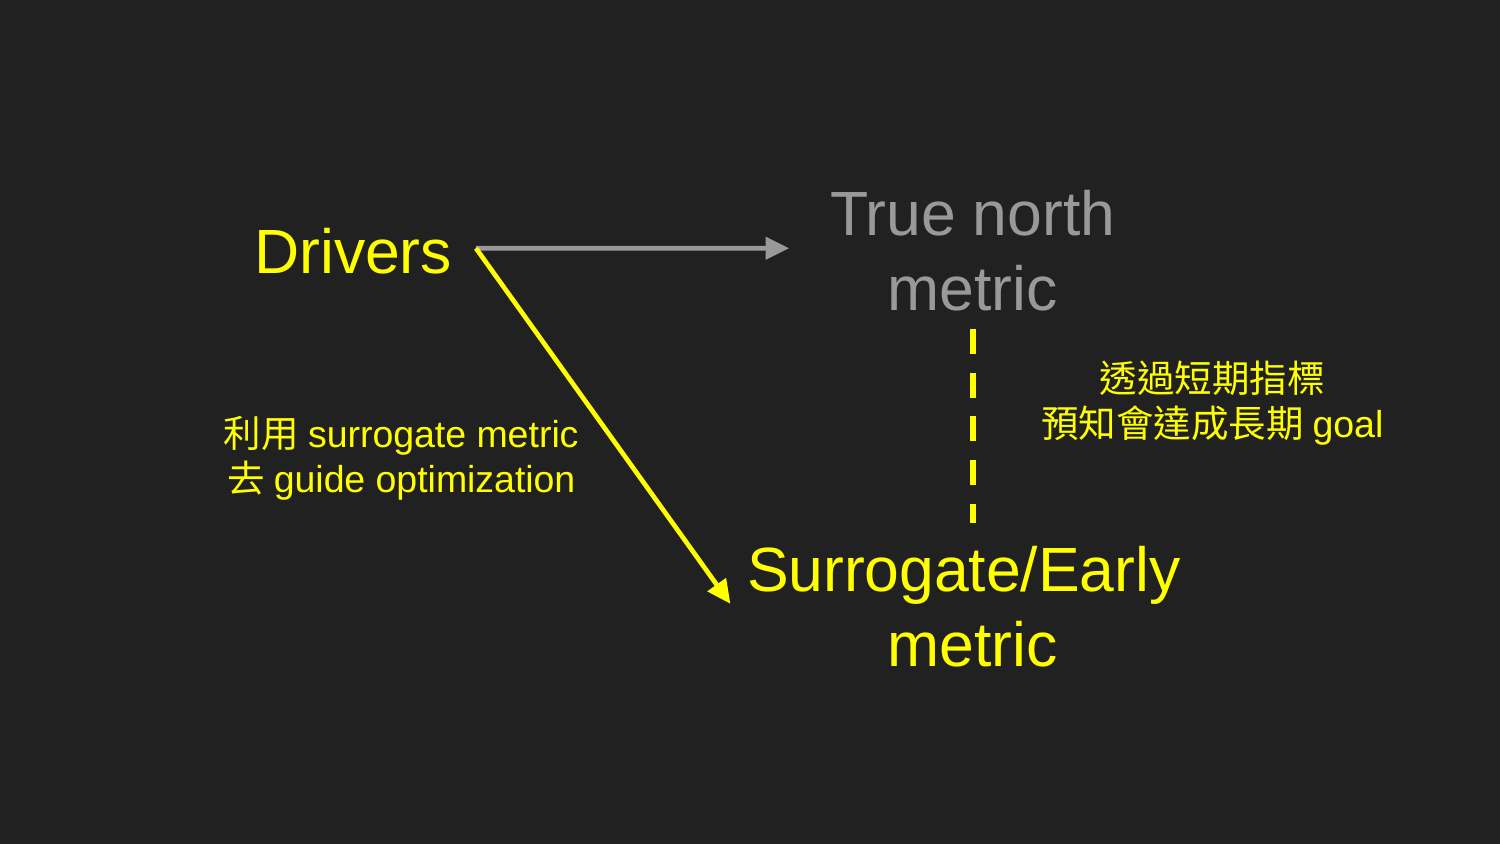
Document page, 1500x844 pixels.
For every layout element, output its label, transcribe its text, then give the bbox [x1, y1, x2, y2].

text_box 利用surrogate metric 去guide optimization [192, 400, 470, 511]
text_box Surrogate/Early metric [730, 522, 1216, 685]
text_box Drivers [230, 191, 476, 305]
text_box 透過短期指標 預知會達成長期goal [992, 345, 1432, 455]
text_box True north metric [788, 167, 1157, 329]
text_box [475, 247, 731, 604]
